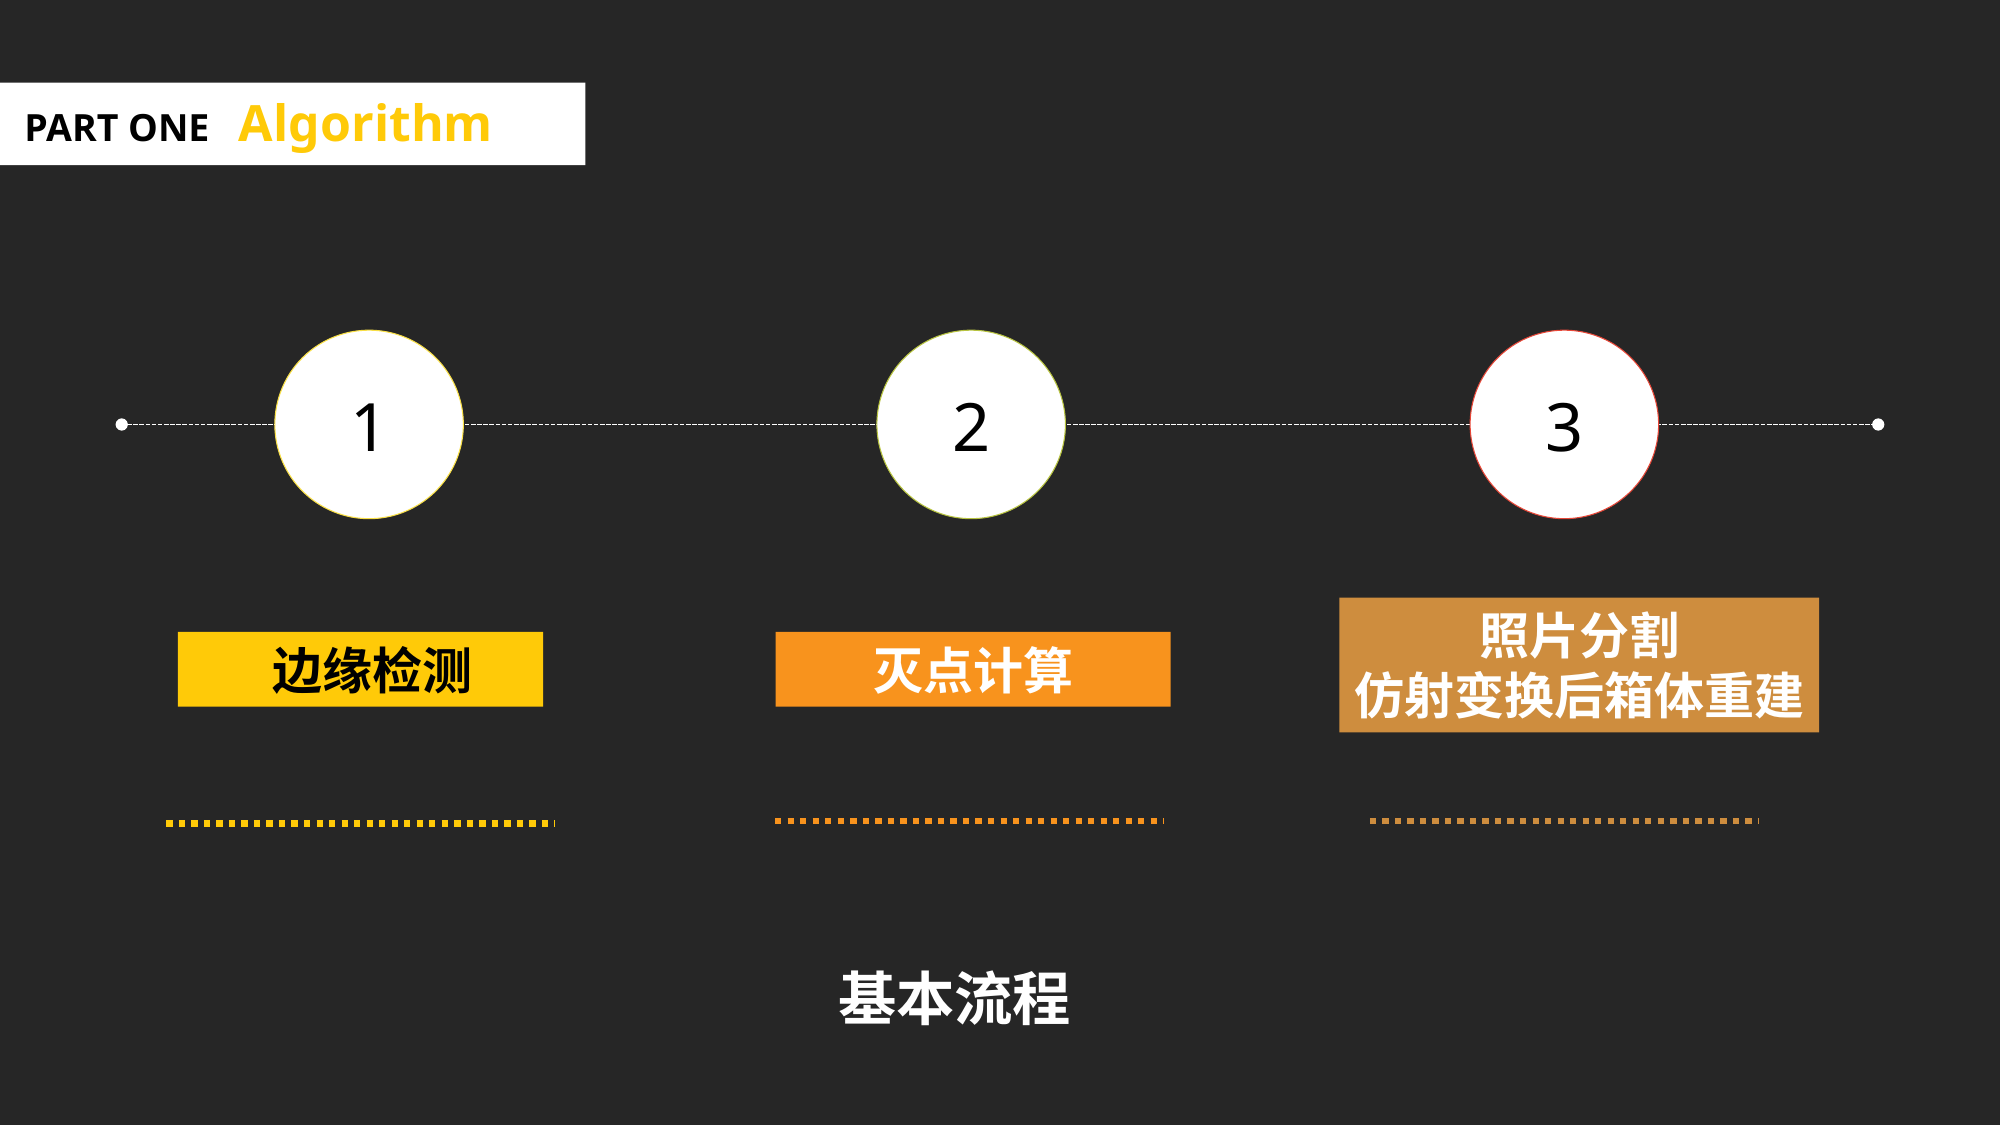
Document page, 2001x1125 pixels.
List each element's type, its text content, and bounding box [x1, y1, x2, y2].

text_box 3 [1468, 436, 1661, 521]
text_box 2 [875, 436, 1067, 521]
text_box 边缘检测 [177, 631, 544, 707]
text_box 2 [874, 328, 1068, 423]
text_box 灭点计算 [775, 631, 1171, 707]
text_box 照片分割 仿射变换后箱体重建 [1339, 597, 1820, 733]
text_box PART ONE Algorithm [0, 84, 656, 179]
text_box 3 [1468, 328, 1661, 423]
text_box 基本流程 [823, 920, 1119, 1040]
text_box 1 [272, 328, 466, 423]
text_box 1 [273, 436, 465, 521]
